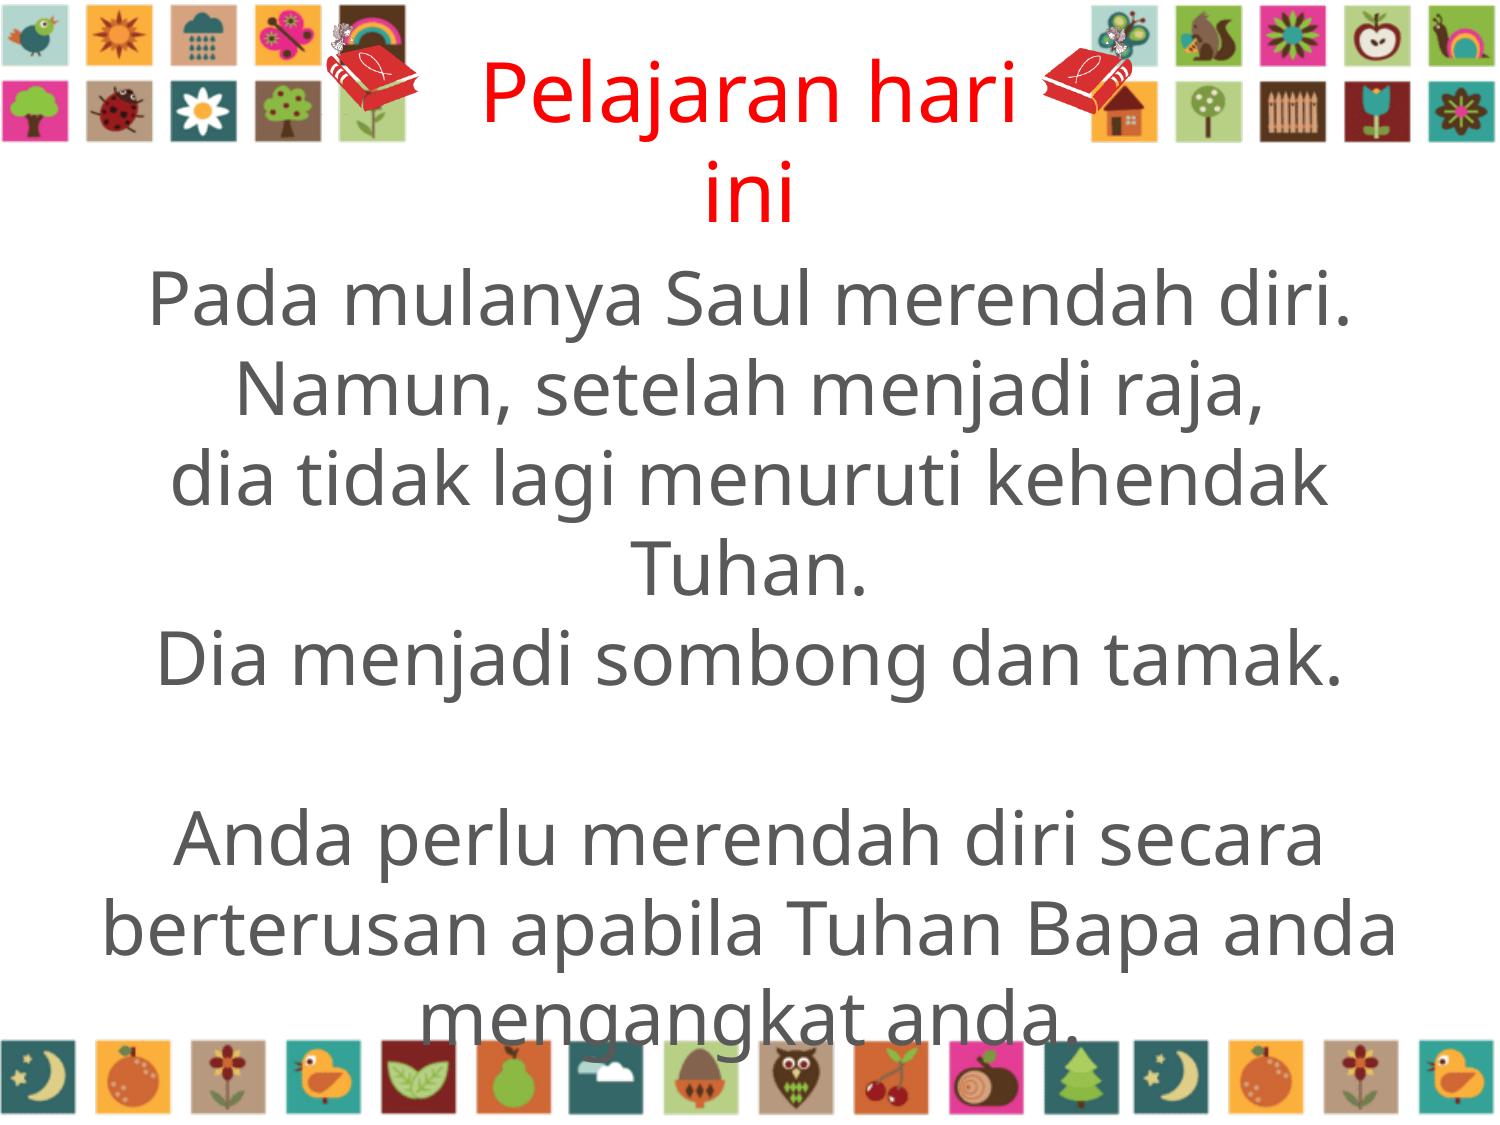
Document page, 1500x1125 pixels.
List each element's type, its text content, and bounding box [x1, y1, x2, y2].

picture [1010, 3, 1500, 150]
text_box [0, 1028, 1500, 1118]
picture [0, 3, 451, 150]
text_box Pada mulanya Saul merendah diri. Namun, setelah menjadi raja, dia tidak lagi menuruti kehendak Tuhan. Dia menjadi sombong dan tamak. Anda perlu merendah diri secara berterusan apabila Tuhan Bapa anda mengangkat anda. [76, 243, 1424, 1027]
text_box Pelajaran hari ini [417, 32, 1083, 243]
